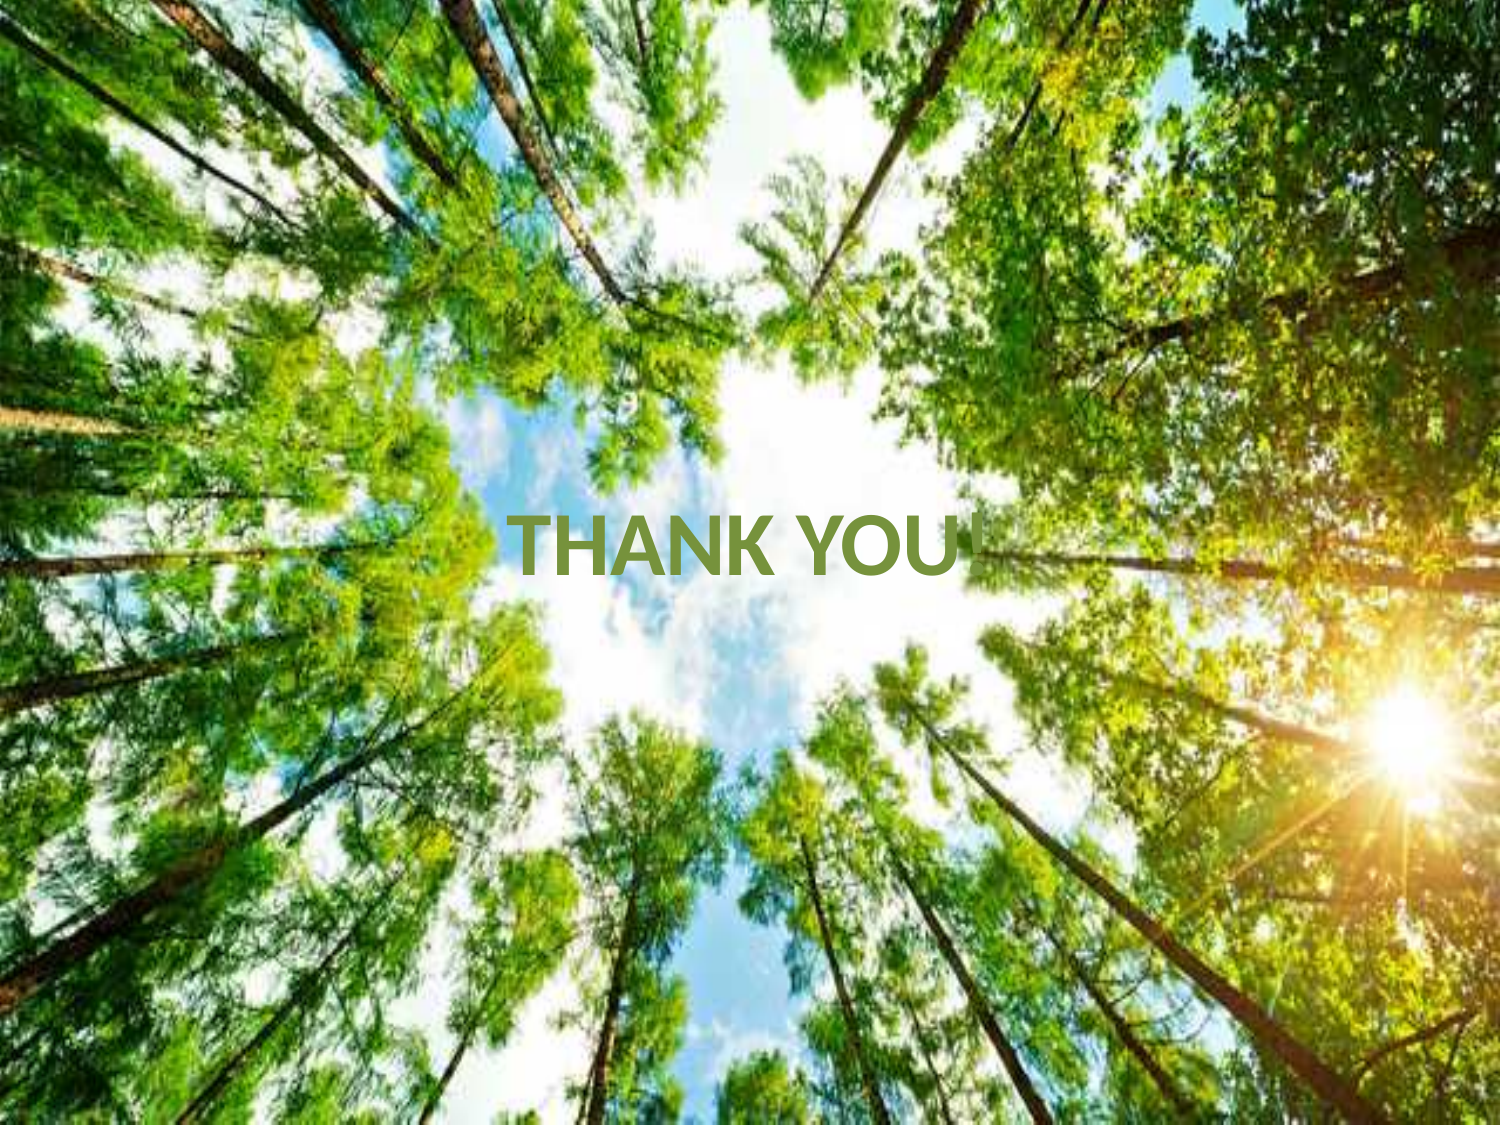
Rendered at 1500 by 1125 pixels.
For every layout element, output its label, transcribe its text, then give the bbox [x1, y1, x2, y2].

list THANK YOU! [73, 224, 1427, 900]
picture [0, 0, 1500, 1125]
